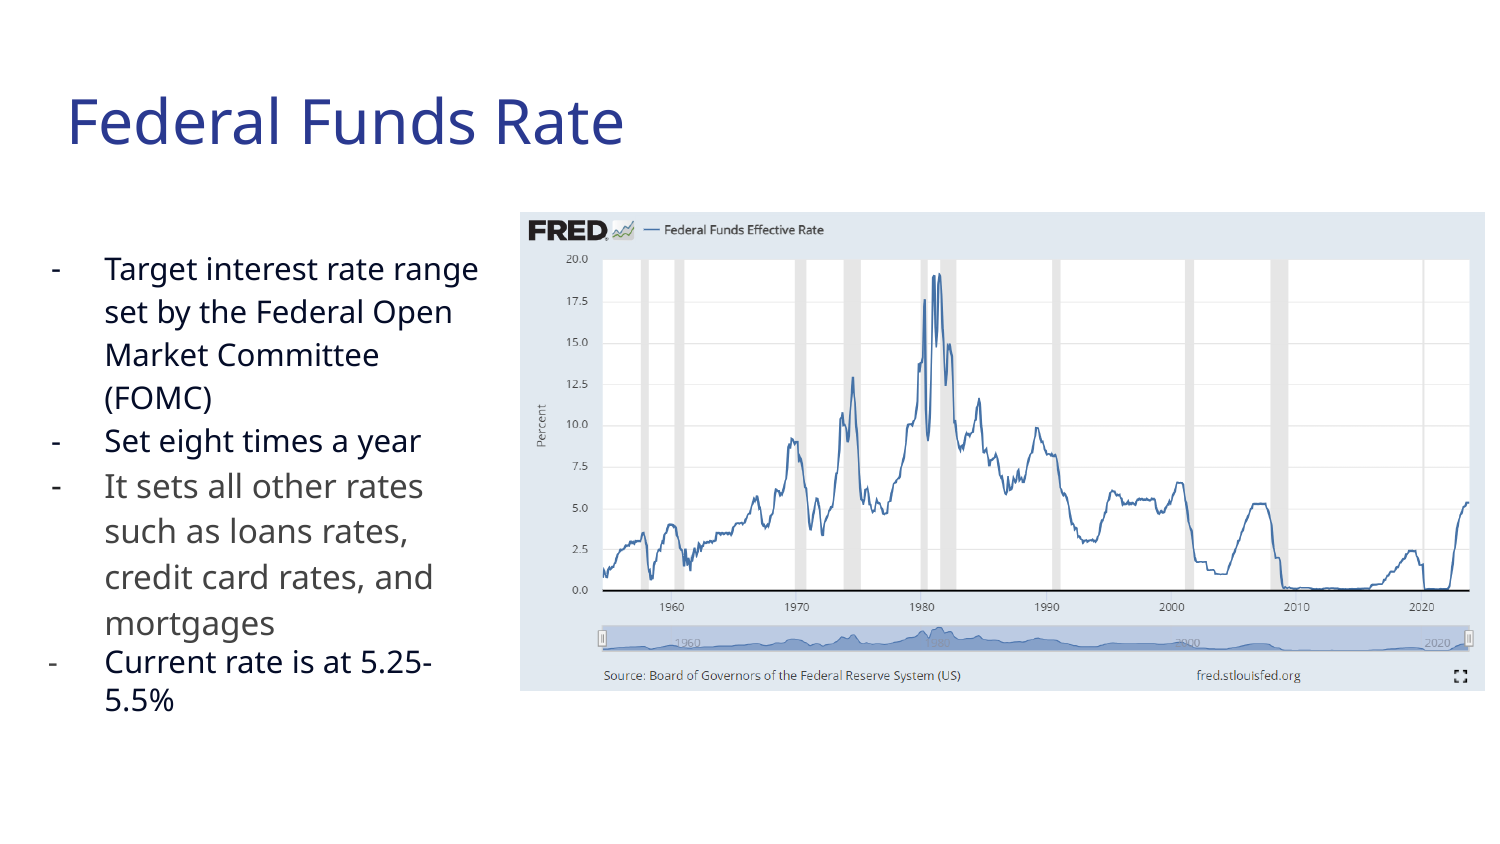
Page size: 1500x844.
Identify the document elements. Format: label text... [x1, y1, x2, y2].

picture [520, 211, 1485, 691]
text_box Target interest rate range set by the Federal Open Market Committee (FOMC) Set eight times a year It sets all other rates such as loans rates, credit card rates, and mortgages Current rate is at 5.25-5.5% [14, 228, 507, 844]
title Federal Funds Rate [51, 67, 1449, 167]
